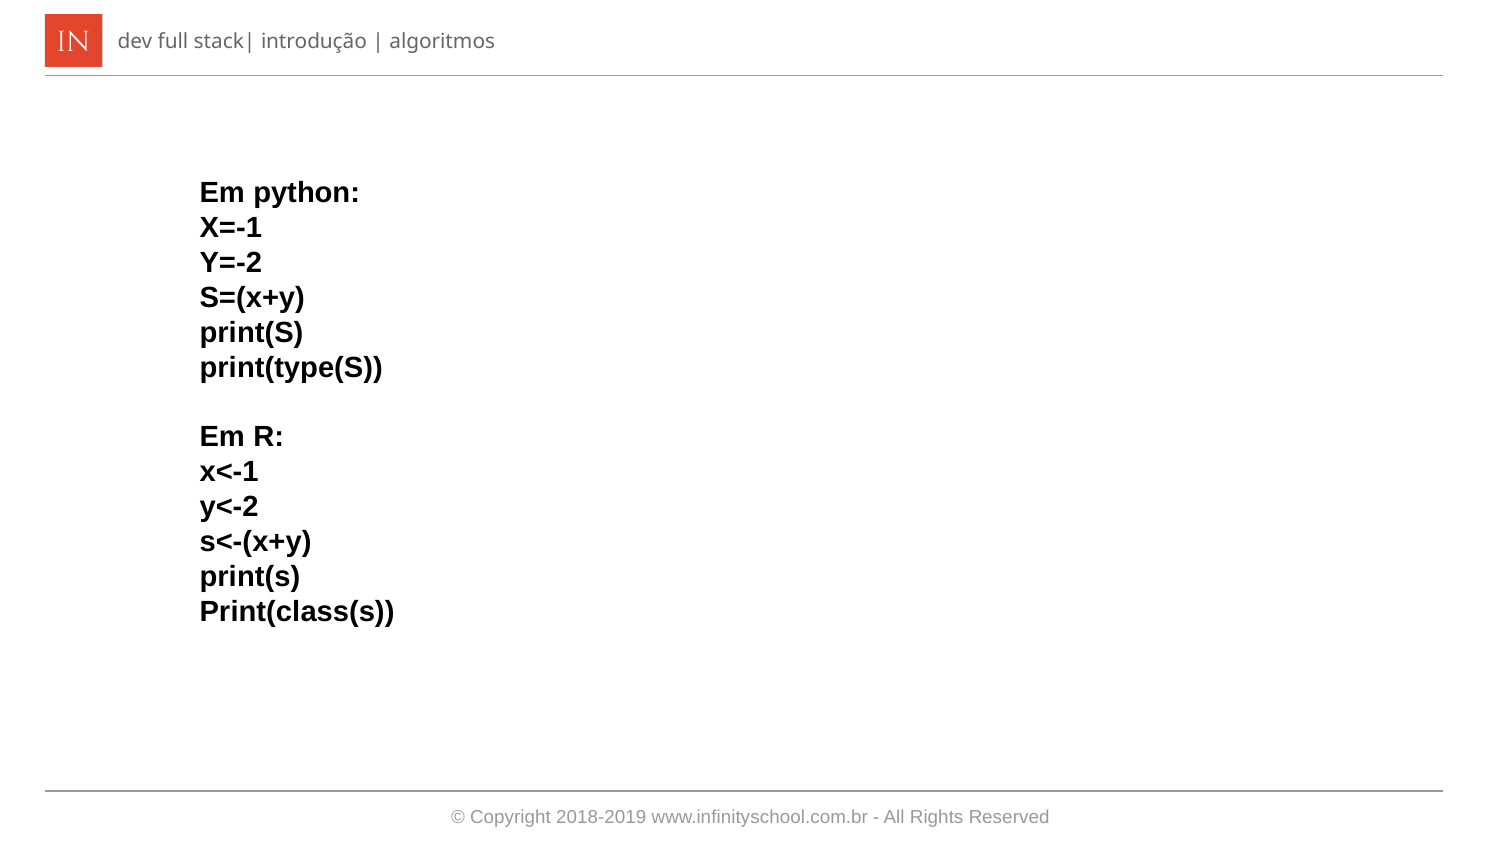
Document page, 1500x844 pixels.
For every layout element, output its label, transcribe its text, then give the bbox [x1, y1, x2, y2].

picture [44, 14, 109, 75]
text_box Em python: X=-1 Y=-2 S=(x+y) print(S) print(type(S)) Em R: x<-1 y<-2 s<-(x+y) print(s) Print(class(s)) [184, 165, 1152, 670]
